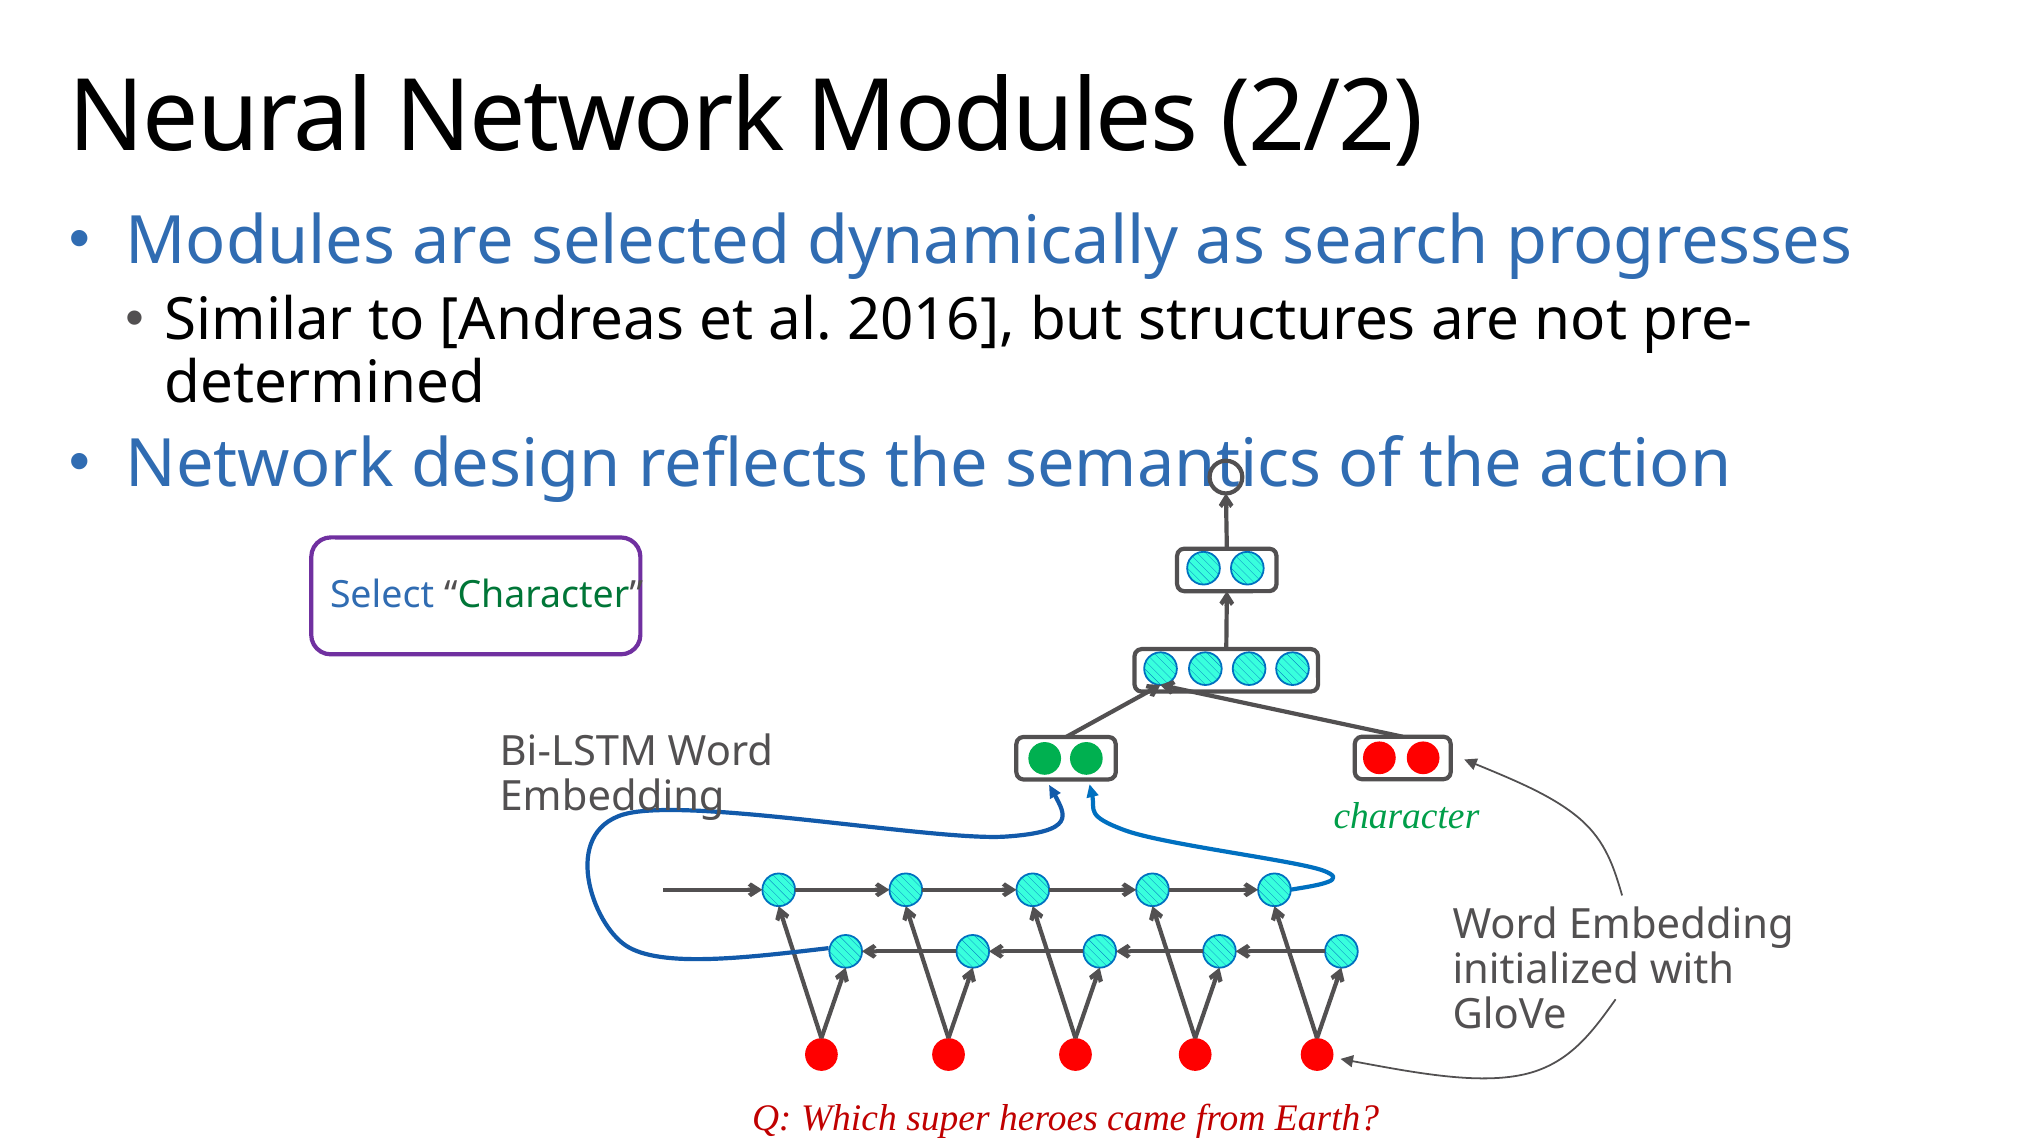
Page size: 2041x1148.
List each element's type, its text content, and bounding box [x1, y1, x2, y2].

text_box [299, 460, 1496, 1146]
text_box [1496, 771, 1623, 896]
text_box Word Embedding initialized with GloVe [1496, 879, 1871, 1062]
title Neural Network Modules (2/2) [45, 48, 1996, 200]
list Modules are selected dynamically as search progresses Similar to [Andreas et al. 2016], but structures are not pre-determined Network design reflects the semantics of the action [45, 200, 1996, 461]
text_box [1496, 998, 1617, 1079]
